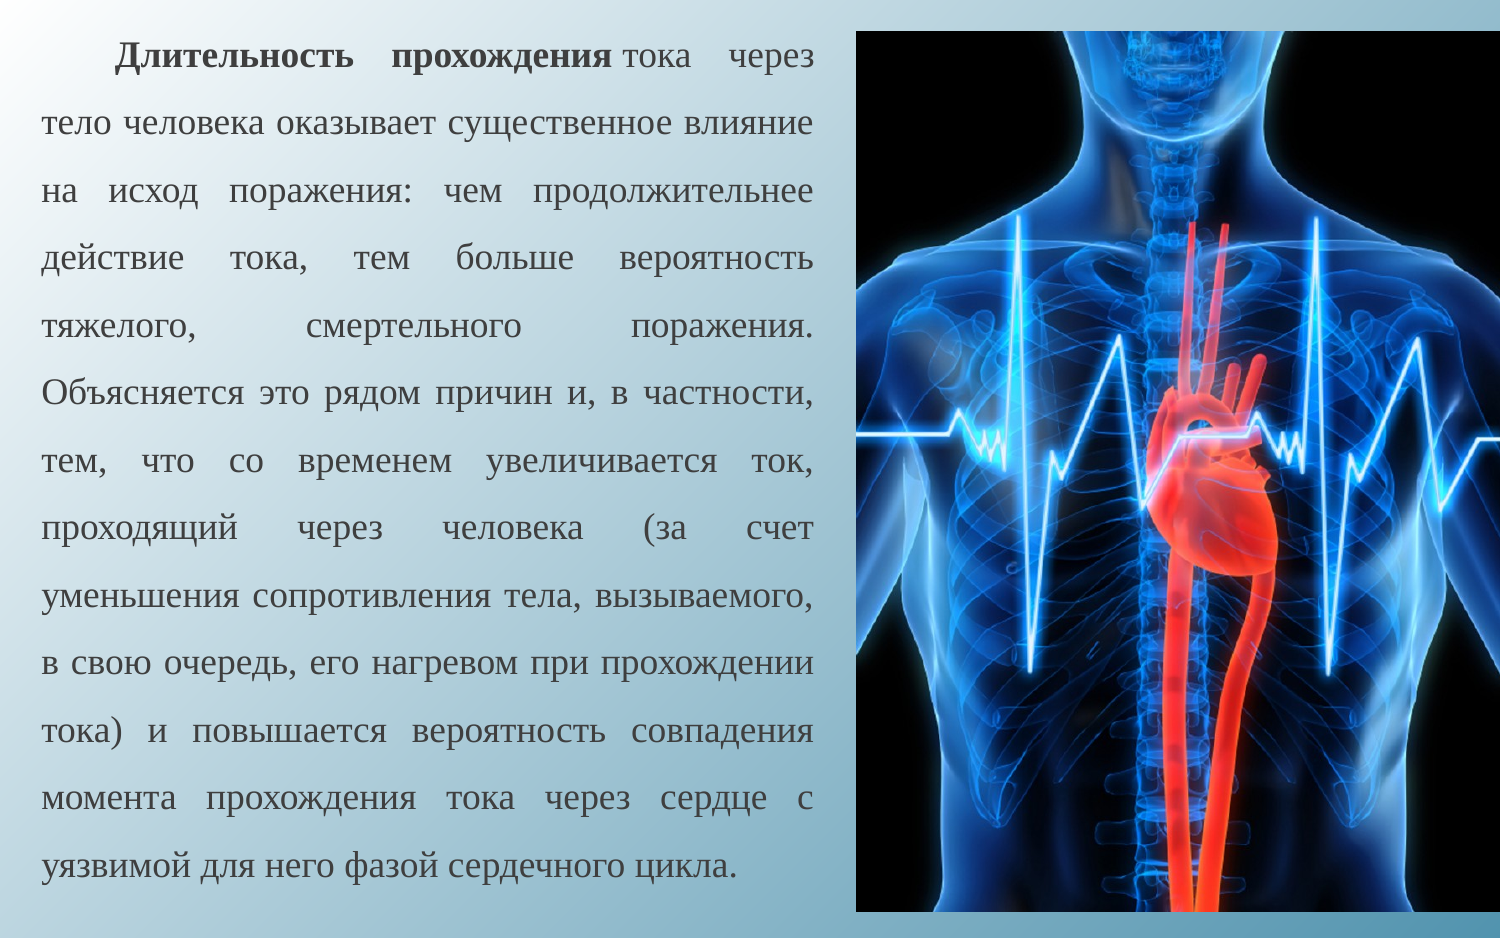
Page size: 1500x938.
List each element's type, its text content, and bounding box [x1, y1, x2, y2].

picture [855, 31, 1500, 912]
text_box Длительность прохождения тока через тело человека оказывает существенное влияние на исход поражения: чем продолжительнее действие тока, тем больше вероятность тяжелого, смертельного поражения. Объясняется это рядом причин и, в частности, тем, что со временем увеличивается ток, проходящий через человека (за счет уменьшения сопротивления тела, вызываемого, в свою очередь, его нагревом при прохождении тока) и повышается вероятность совпадения момента прохождения тока через сердце с уязвимой для него фазой сердечного цикла. [26, 0, 830, 893]
